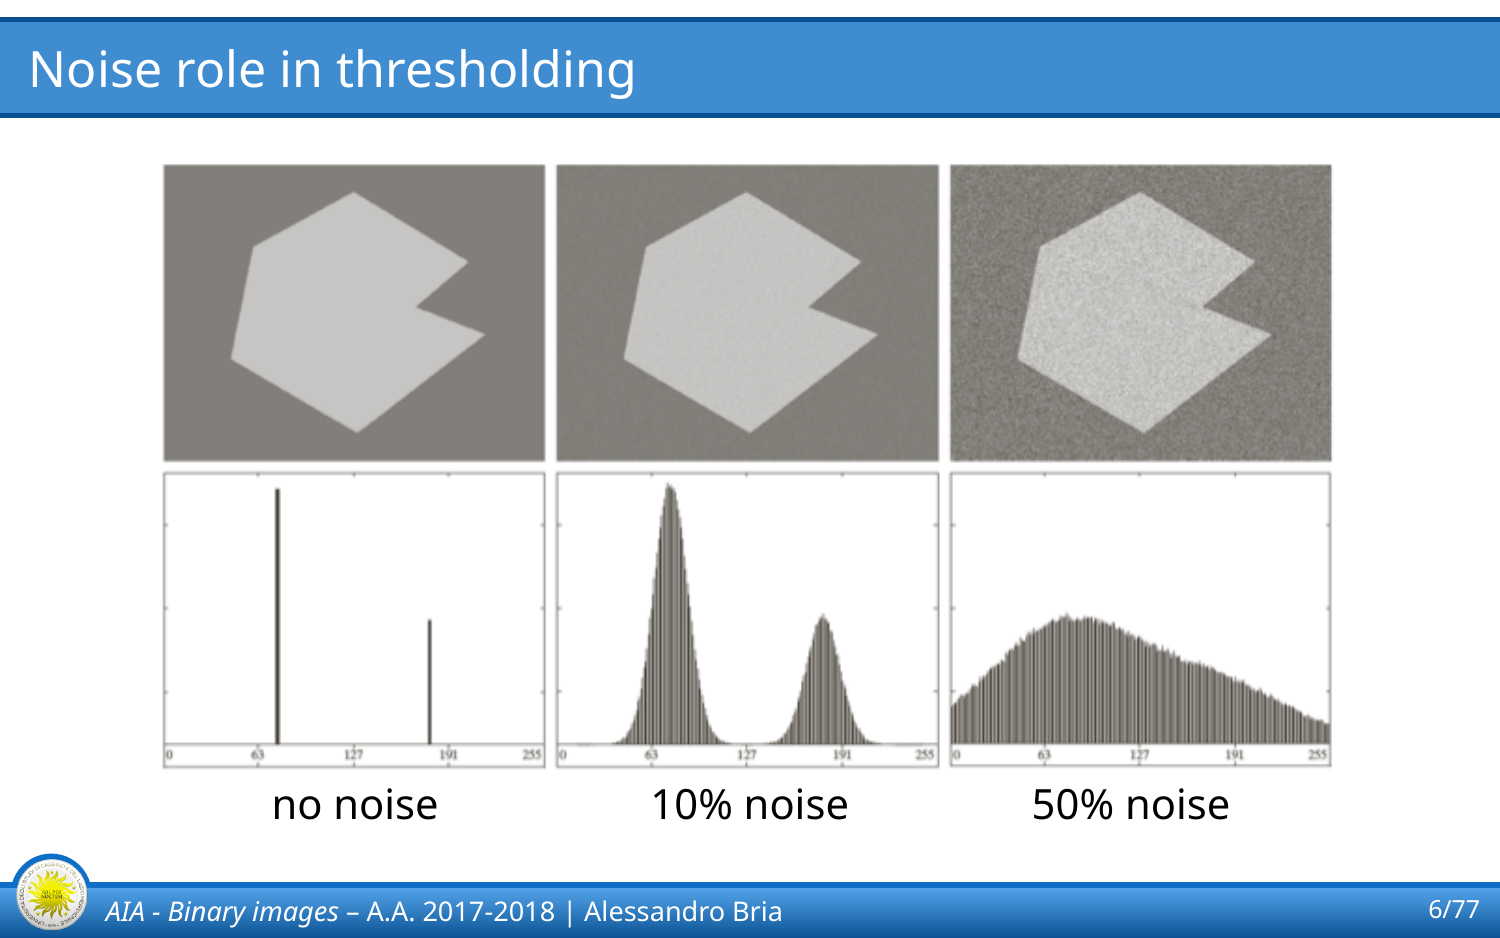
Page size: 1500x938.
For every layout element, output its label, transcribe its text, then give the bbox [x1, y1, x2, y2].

text_box 50% noise [1016, 784, 1246, 836]
title Noise role in thresholding [0, 18, 1500, 117]
text_box 10% noise [635, 784, 864, 836]
picture [15, 858, 88, 931]
text_box no noise [256, 784, 454, 836]
picture [161, 162, 1338, 771]
